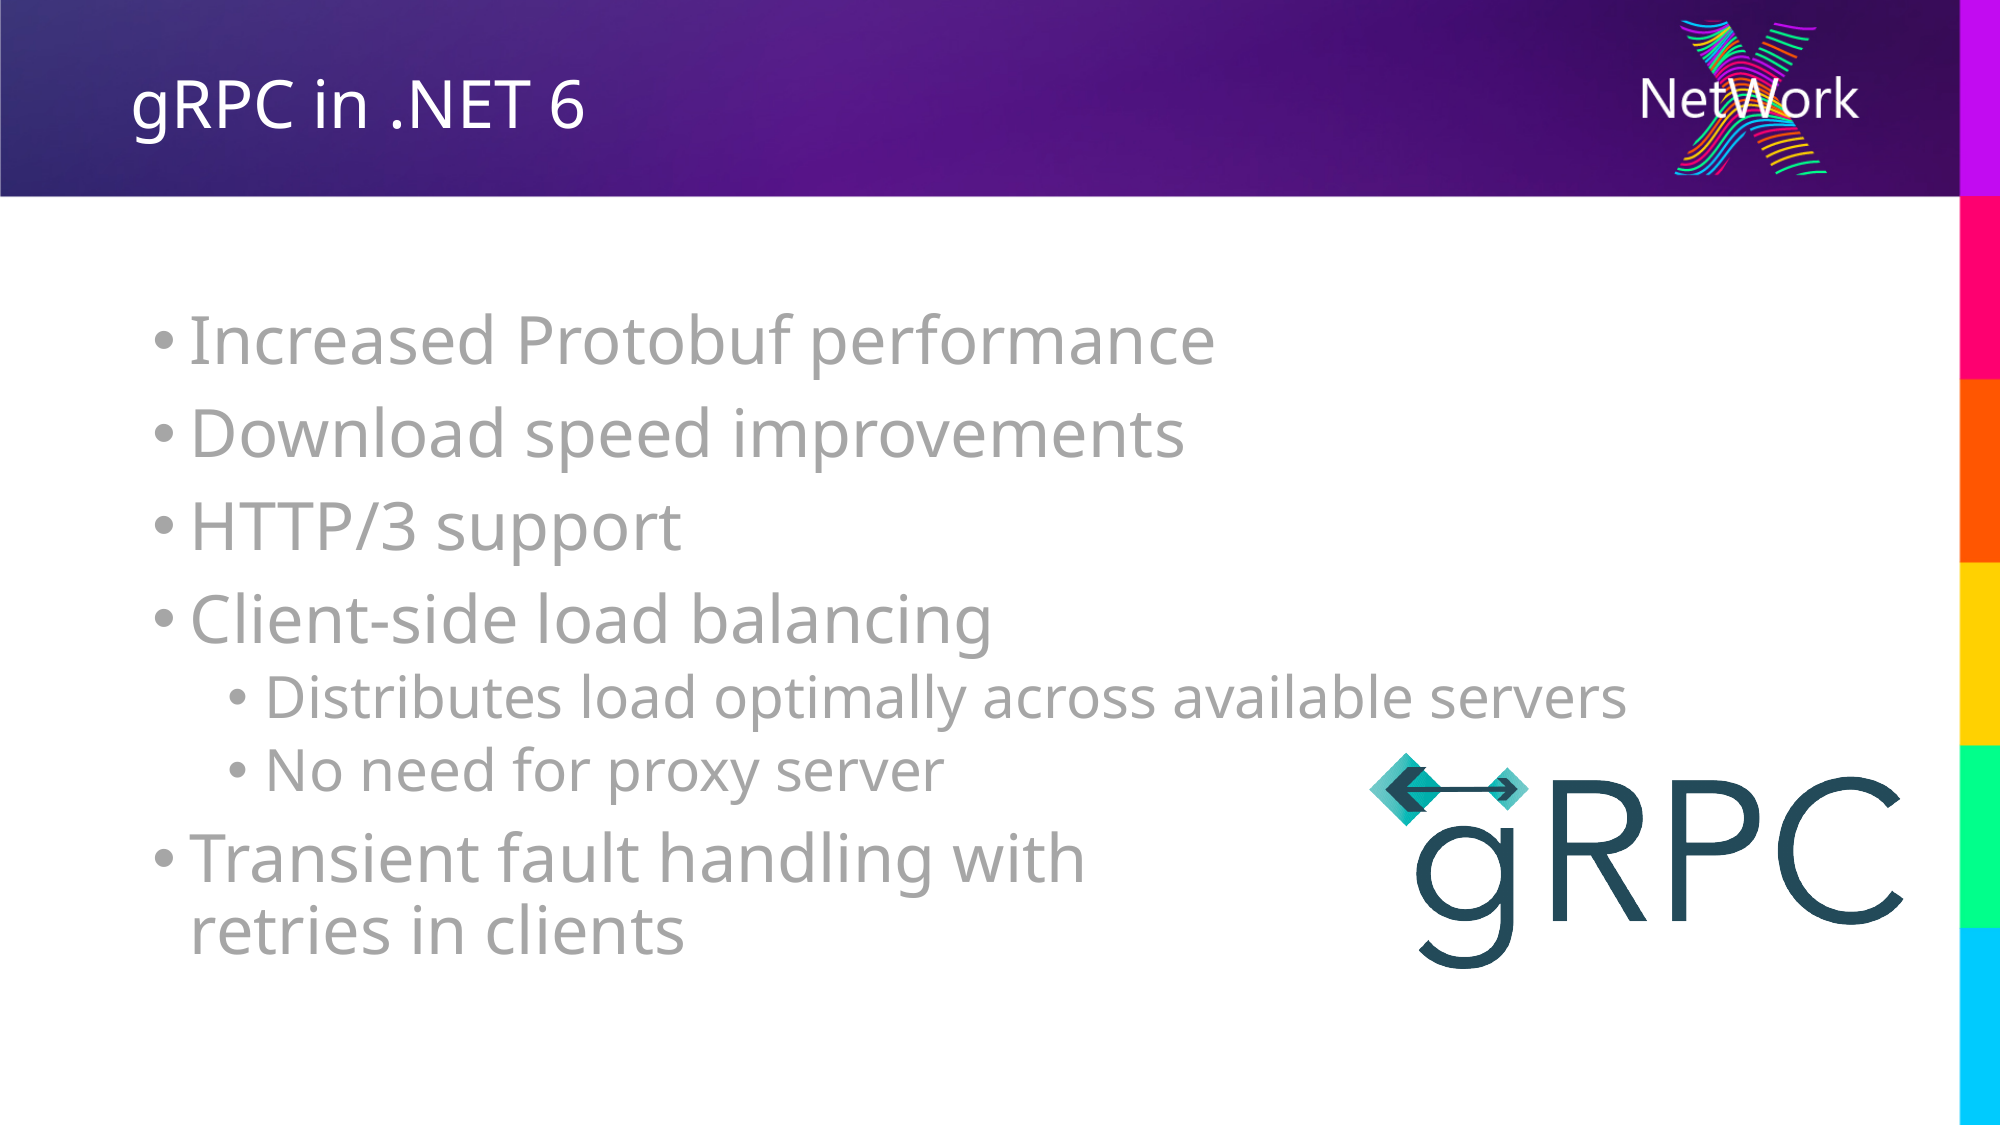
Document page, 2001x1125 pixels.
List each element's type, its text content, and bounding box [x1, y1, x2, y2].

title gRPC in .NET 6 [115, 44, 1619, 169]
list Increased Protobuf performance Download speed improvements HTTP/3 support Client-side load balancing Distributes load optimally across available servers No need for proxy server Transient fault handling with retries in clients [137, 299, 1863, 1014]
picture [0, 0, 2000, 1125]
